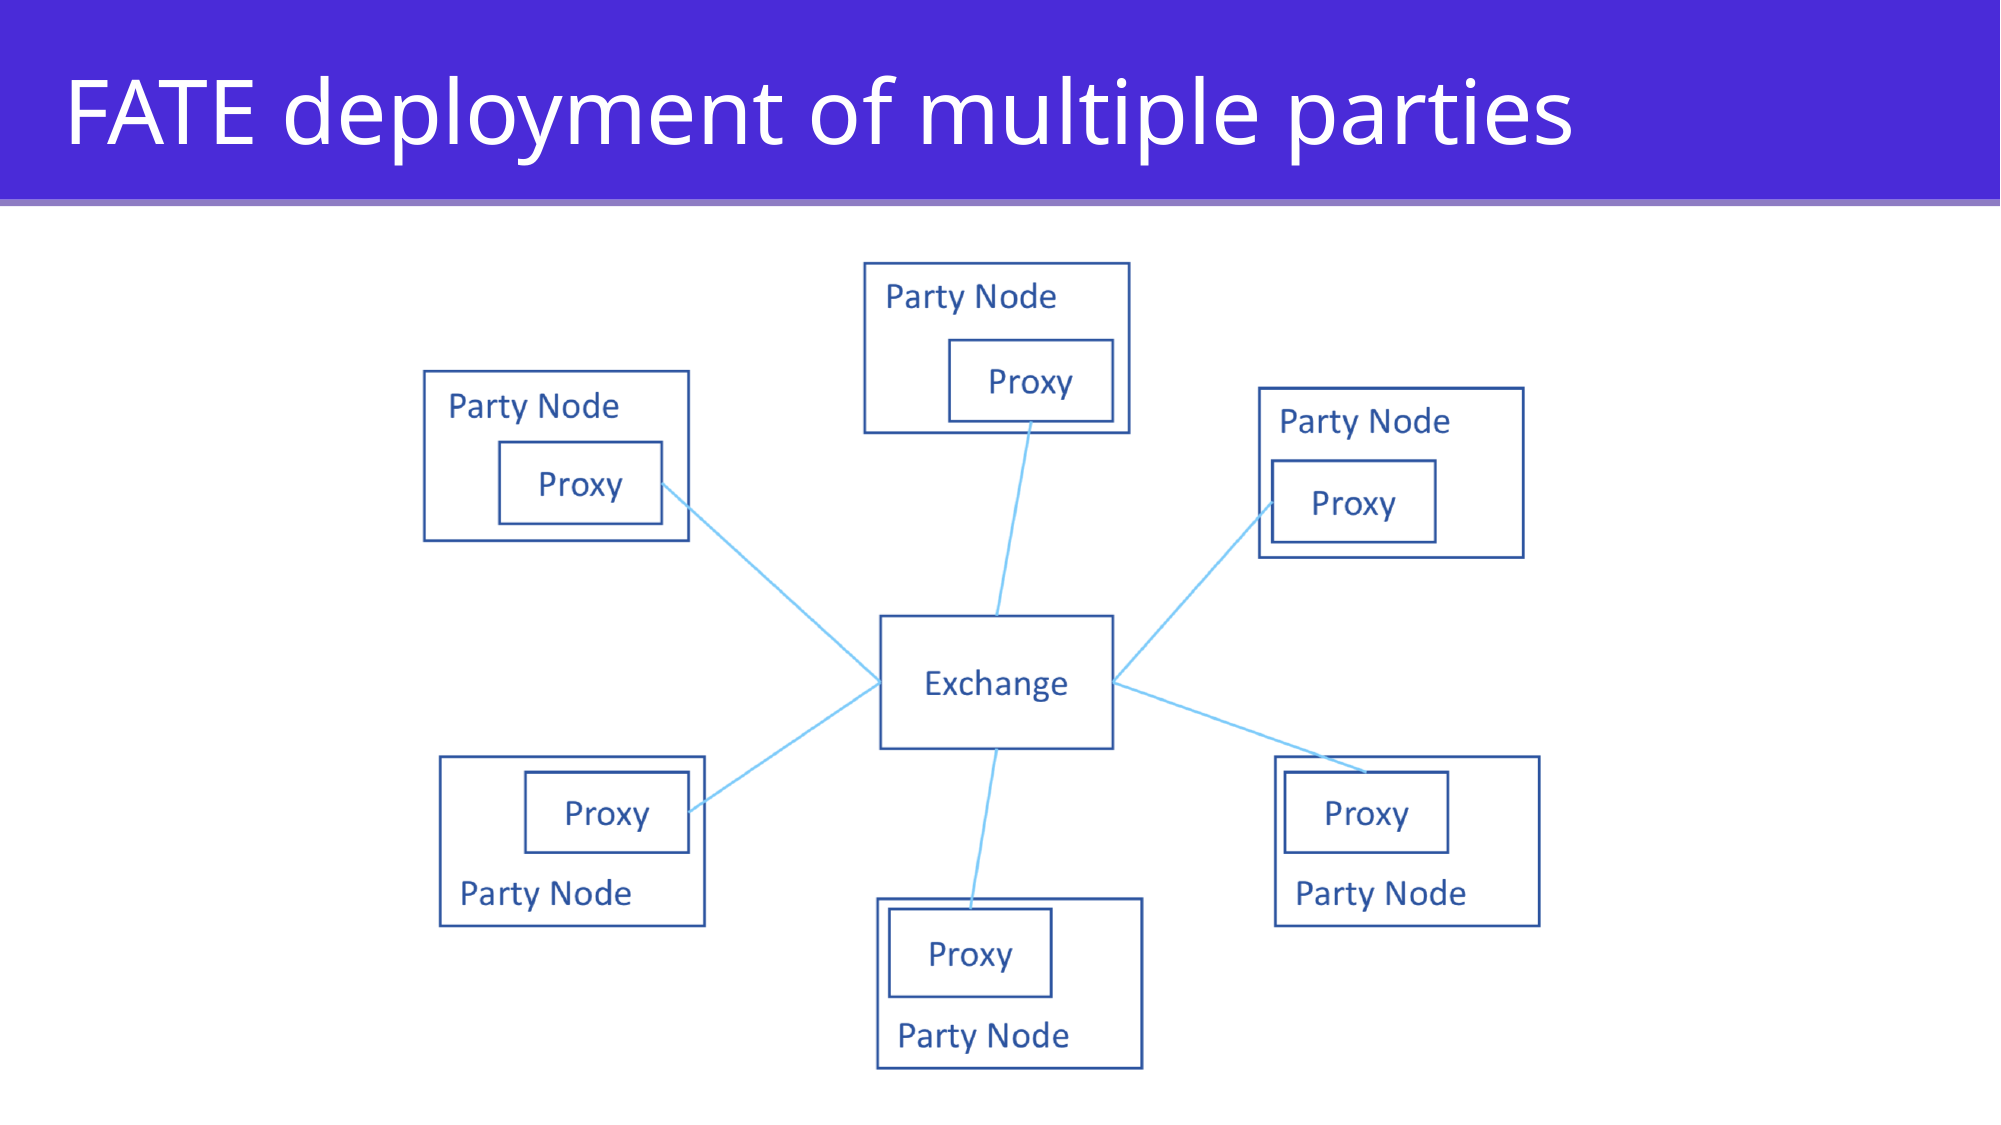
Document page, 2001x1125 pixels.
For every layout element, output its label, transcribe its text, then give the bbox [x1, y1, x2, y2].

picture [404, 244, 1550, 1083]
title FATE deployment of multiple parties [43, 34, 1907, 161]
